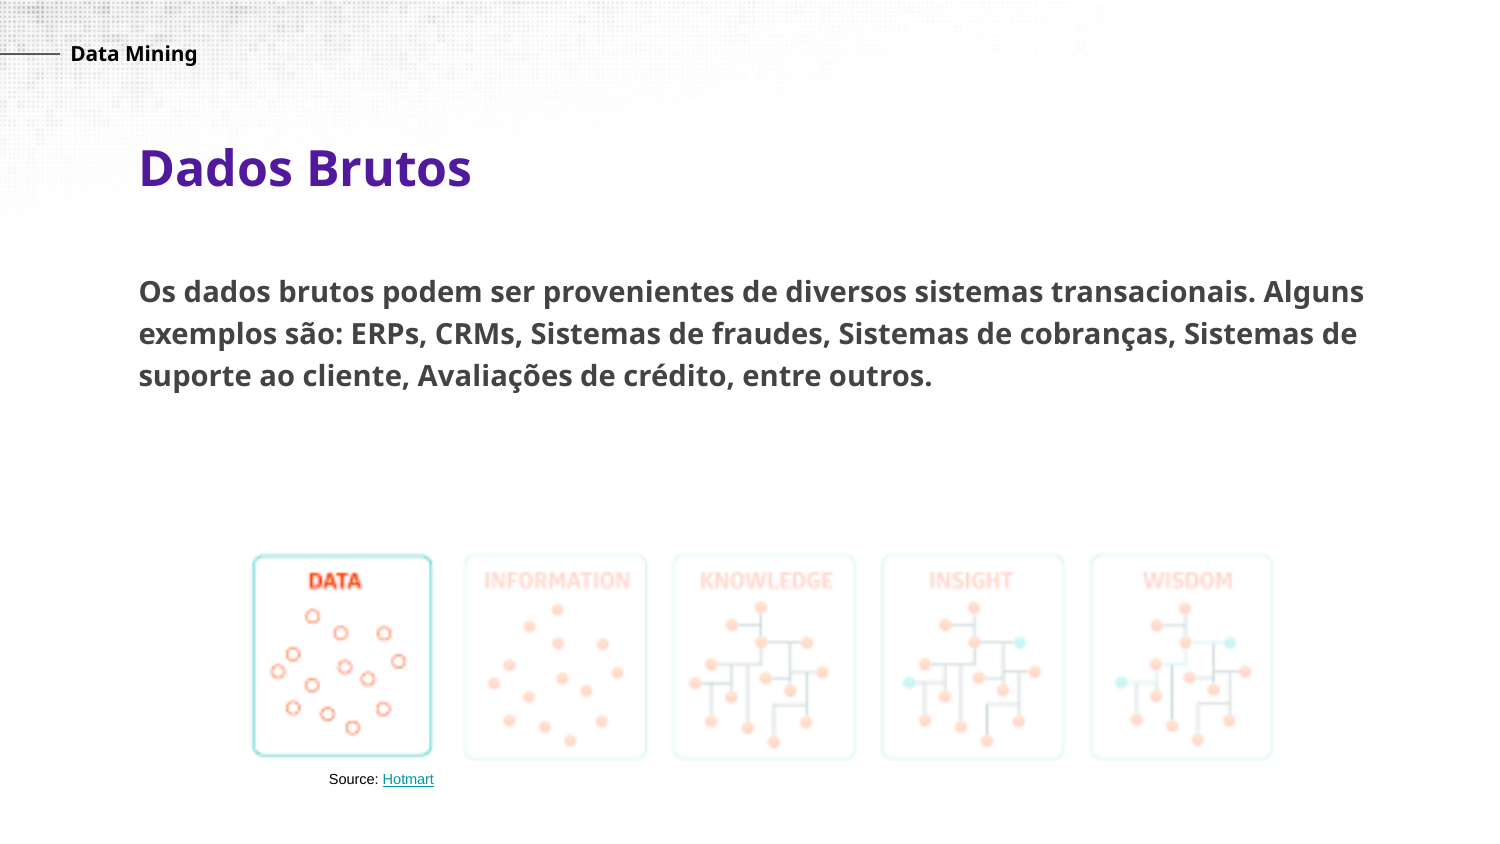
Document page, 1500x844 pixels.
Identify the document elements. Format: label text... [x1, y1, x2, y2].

picture [237, 531, 1288, 776]
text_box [0, 0, 1500, 251]
text_box Source: Hotmart [313, 777, 578, 797]
text_box Os dados brutos podem ser provenientes de diversos sistemas transacionais. Alguns exemplos são: ERPs, CRMs, Sistemas de fraudes, Sistemas de cobranças, Sistemas de suporte ao cliente, Avaliações de crédito, entre outros. [135, 263, 1455, 445]
